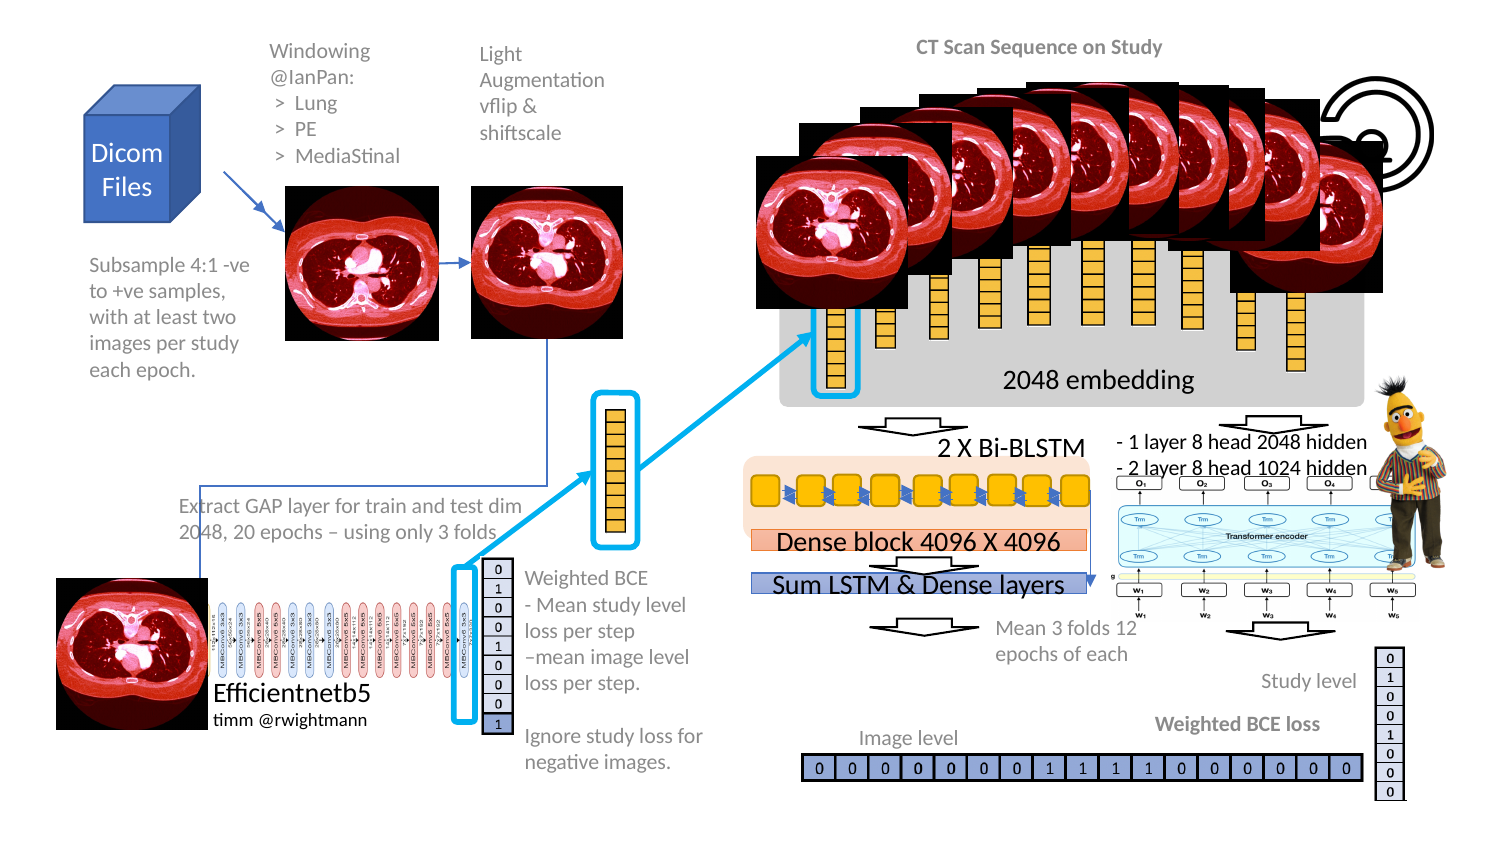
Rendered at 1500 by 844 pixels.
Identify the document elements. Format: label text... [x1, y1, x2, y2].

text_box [242, 190, 285, 233]
text_box - 1 layer 8 head 2048 hidden - 2 layer 8 head 1024 hidden [1101, 420, 1352, 488]
picture [56, 578, 450, 730]
text_box 2 X Bi-BLSTM [922, 421, 1101, 471]
text_box [987, 473, 1018, 507]
text_box Sum LSTM & Dense layers [751, 572, 1087, 594]
picture [480, 556, 515, 737]
text_box 2048 embedding [987, 354, 1221, 403]
text_box [742, 454, 1091, 540]
picture [1373, 645, 1407, 801]
picture [605, 409, 626, 534]
text_box Efficientnetb5 timm @rwightmann [198, 678, 429, 738]
text_box Dense block 4096 X 4096 [751, 529, 1087, 551]
picture [470, 186, 623, 339]
picture [285, 186, 439, 341]
text_box Extract GAP layer for train and test dim 2048, 20 epochs – using only 3 folds [167, 485, 225, 550]
text_box [814, 241, 1366, 408]
text_box [912, 474, 943, 508]
text_box [750, 474, 781, 508]
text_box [223, 171, 267, 214]
picture [457, 602, 471, 678]
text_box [637, 331, 814, 471]
text_box [812, 309, 859, 398]
text_box [795, 474, 826, 508]
text_box Weighted BCE - Mean study level loss per step –mean image level loss per step. Ignore study loss for negative images. [513, 558, 722, 780]
picture [1111, 375, 1470, 622]
text_box Weighted BCE loss [1140, 702, 1368, 744]
text_box Windowing @IanPan: > Lung > PE > MediaStinal [258, 30, 433, 174]
text_box [831, 473, 862, 507]
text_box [225, 312, 522, 660]
text_box [1021, 474, 1052, 508]
text_box Dicom Files [83, 84, 201, 224]
picture [756, 76, 1434, 390]
text_box [870, 474, 901, 508]
text_box [1060, 474, 1091, 508]
text_box Light Augmentation vflip & shiftscale [468, 33, 623, 150]
text_box CT Scan Sequence on Study [893, 27, 1186, 65]
text_box [592, 391, 639, 549]
text_box [778, 309, 812, 331]
text_box [1225, 622, 1336, 641]
text_box [869, 556, 979, 576]
picture [799, 753, 1366, 783]
text_box Study level [1250, 661, 1373, 699]
text_box [858, 417, 968, 437]
text_box Subsample 4:1 -ve to +ve samples, with at least two images per study each epoch. [78, 244, 274, 387]
text_box [948, 473, 979, 507]
text_box [452, 678, 477, 723]
text_box [1245, 415, 1303, 420]
text_box [869, 617, 980, 637]
text_box Image level [847, 718, 983, 753]
text_box Mean 3 folds 12 epochs of each [980, 606, 1199, 674]
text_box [464, 469, 594, 567]
